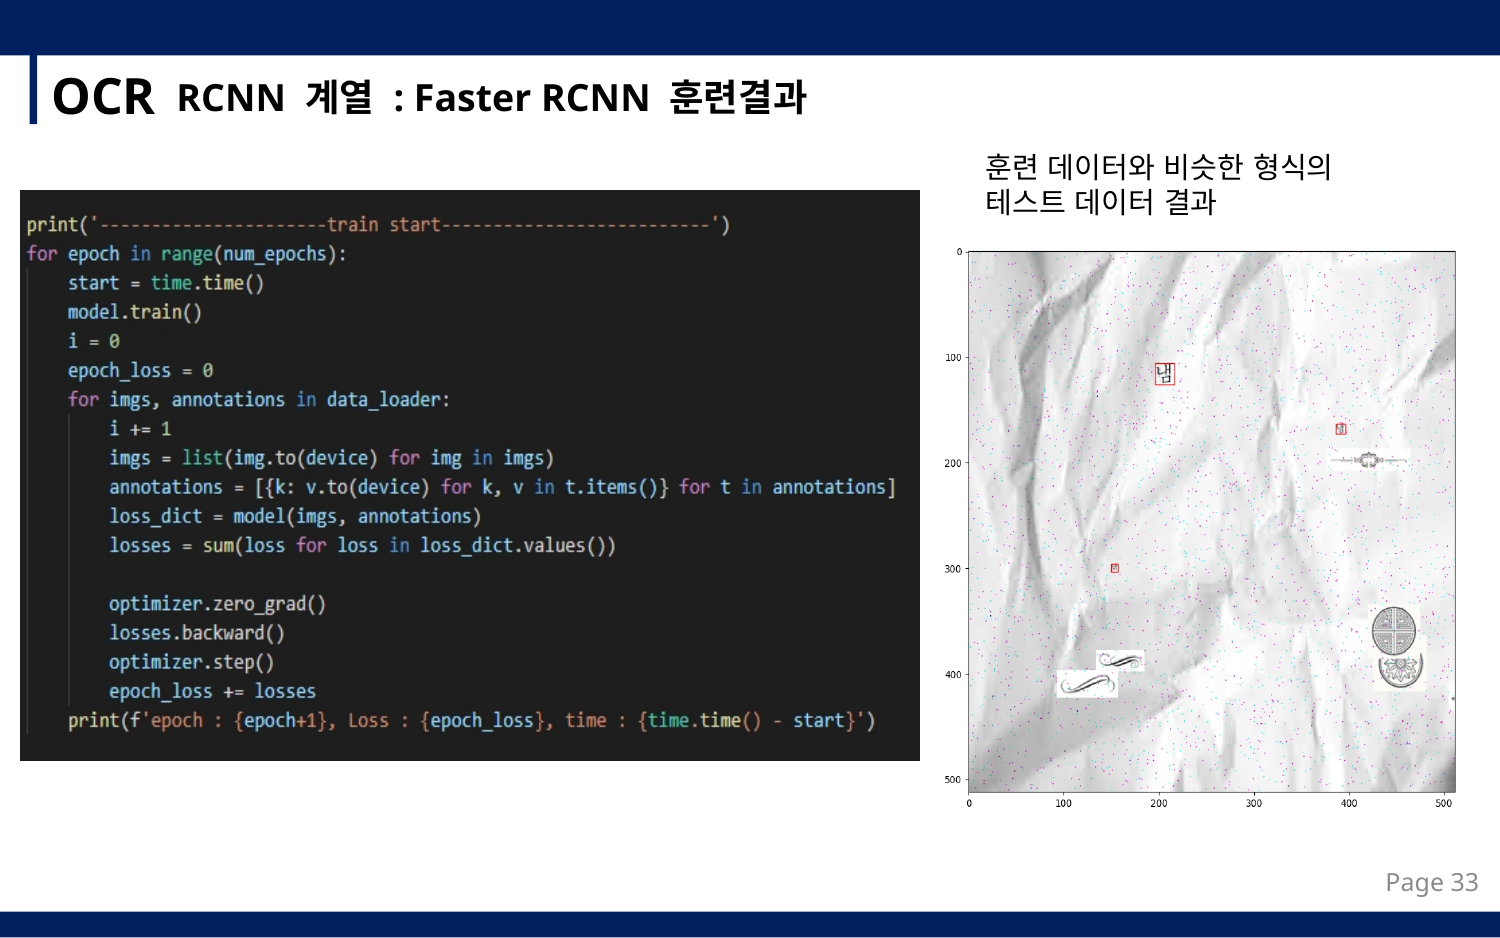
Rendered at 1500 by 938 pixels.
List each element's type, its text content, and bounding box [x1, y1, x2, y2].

text_box OCR [36, 57, 171, 133]
text_box 훈련 데이터와 비슷한 형식의 테스트 데이터 결과 [973, 137, 1407, 188]
slide_number Page 33 [1144, 858, 1495, 909]
text_box RCNN 계열 : Faster RCNN 훈련결과 [161, 67, 823, 127]
text_box [27, 43, 39, 126]
picture [19, 189, 1480, 812]
